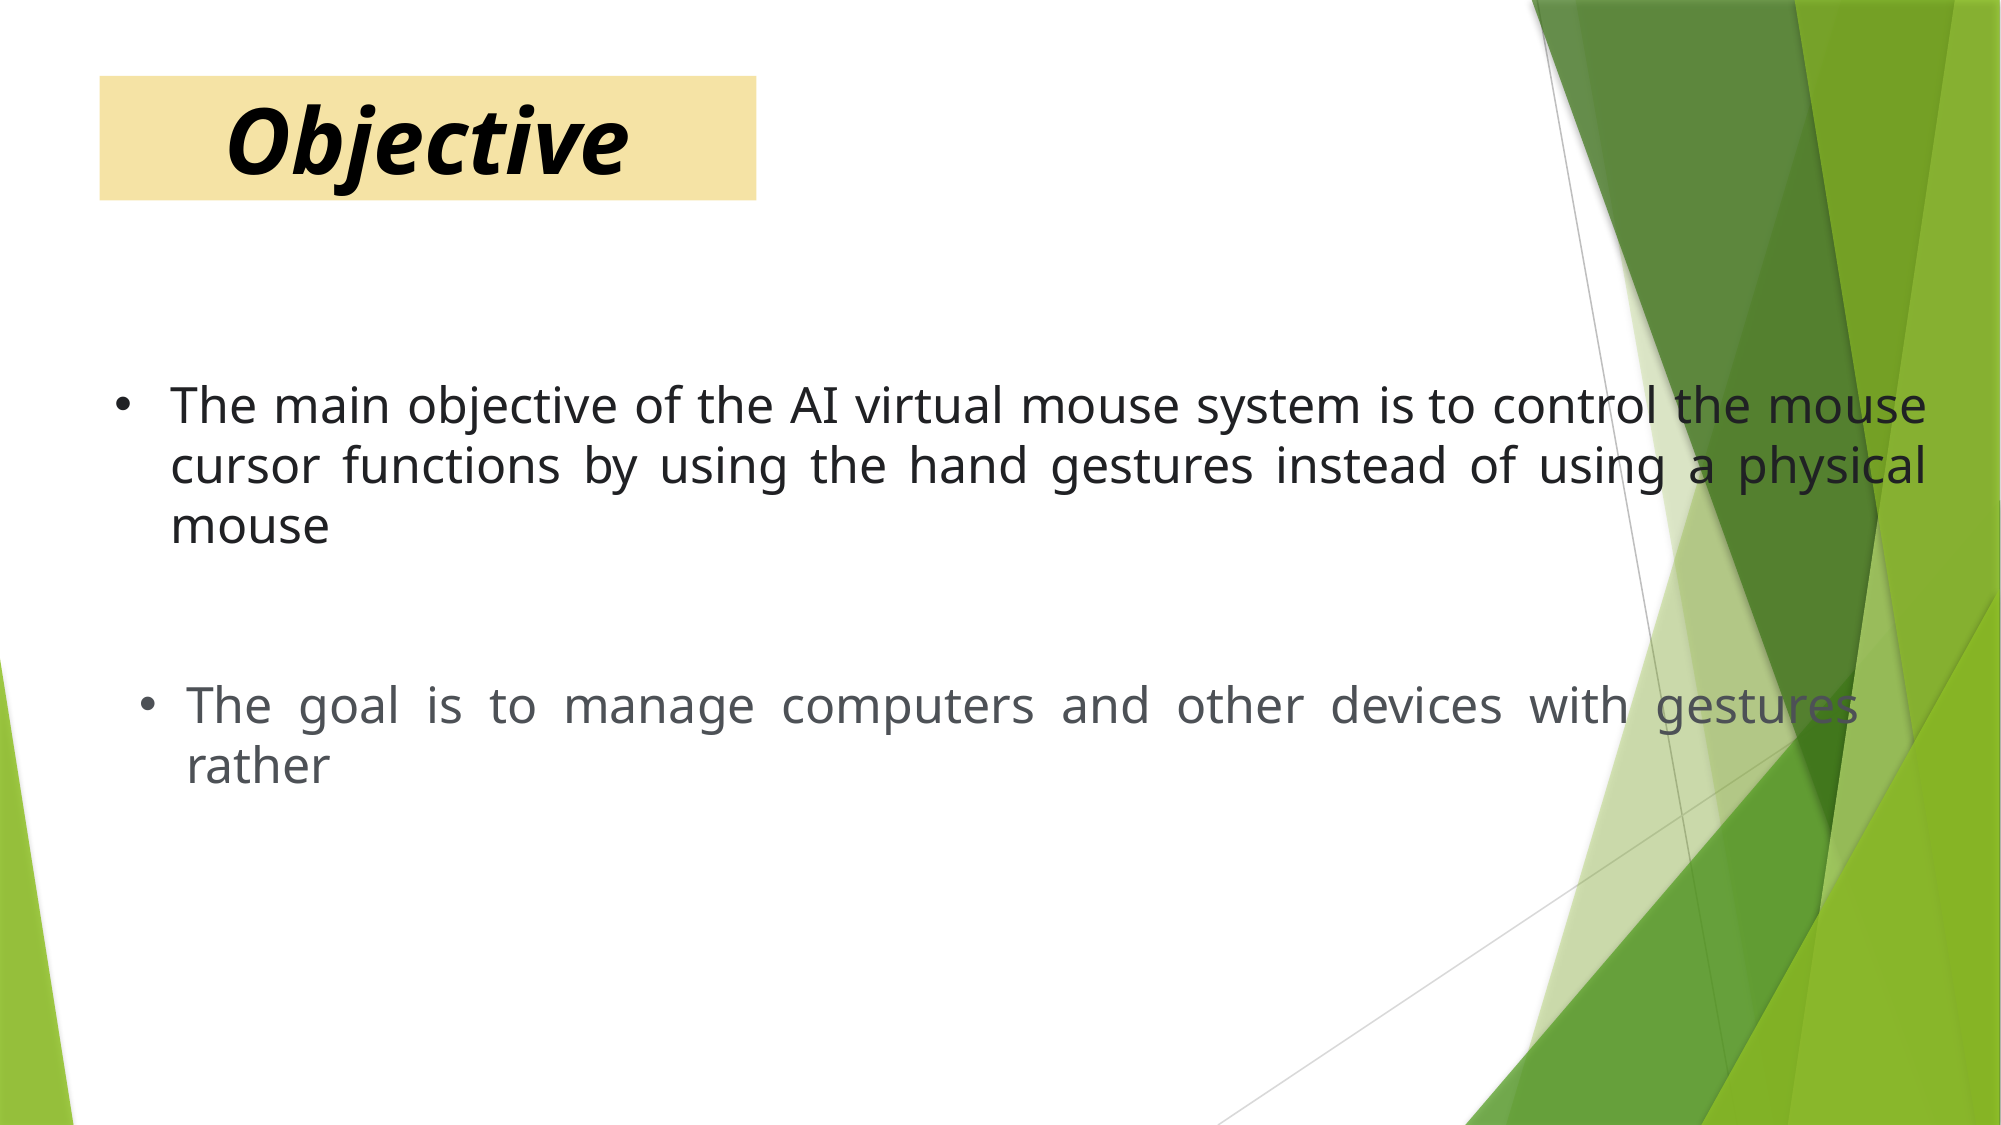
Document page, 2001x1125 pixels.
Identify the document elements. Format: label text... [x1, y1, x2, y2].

text_box The goal is to manage computers and other devices with gestures rather [124, 665, 1876, 801]
text_box Objective [99, 75, 757, 201]
text_box The main objective of the AI virtual mouse system is to control the mouse cursor functions by using the hand gestures instead of using a physical mouse [99, 365, 1944, 561]
